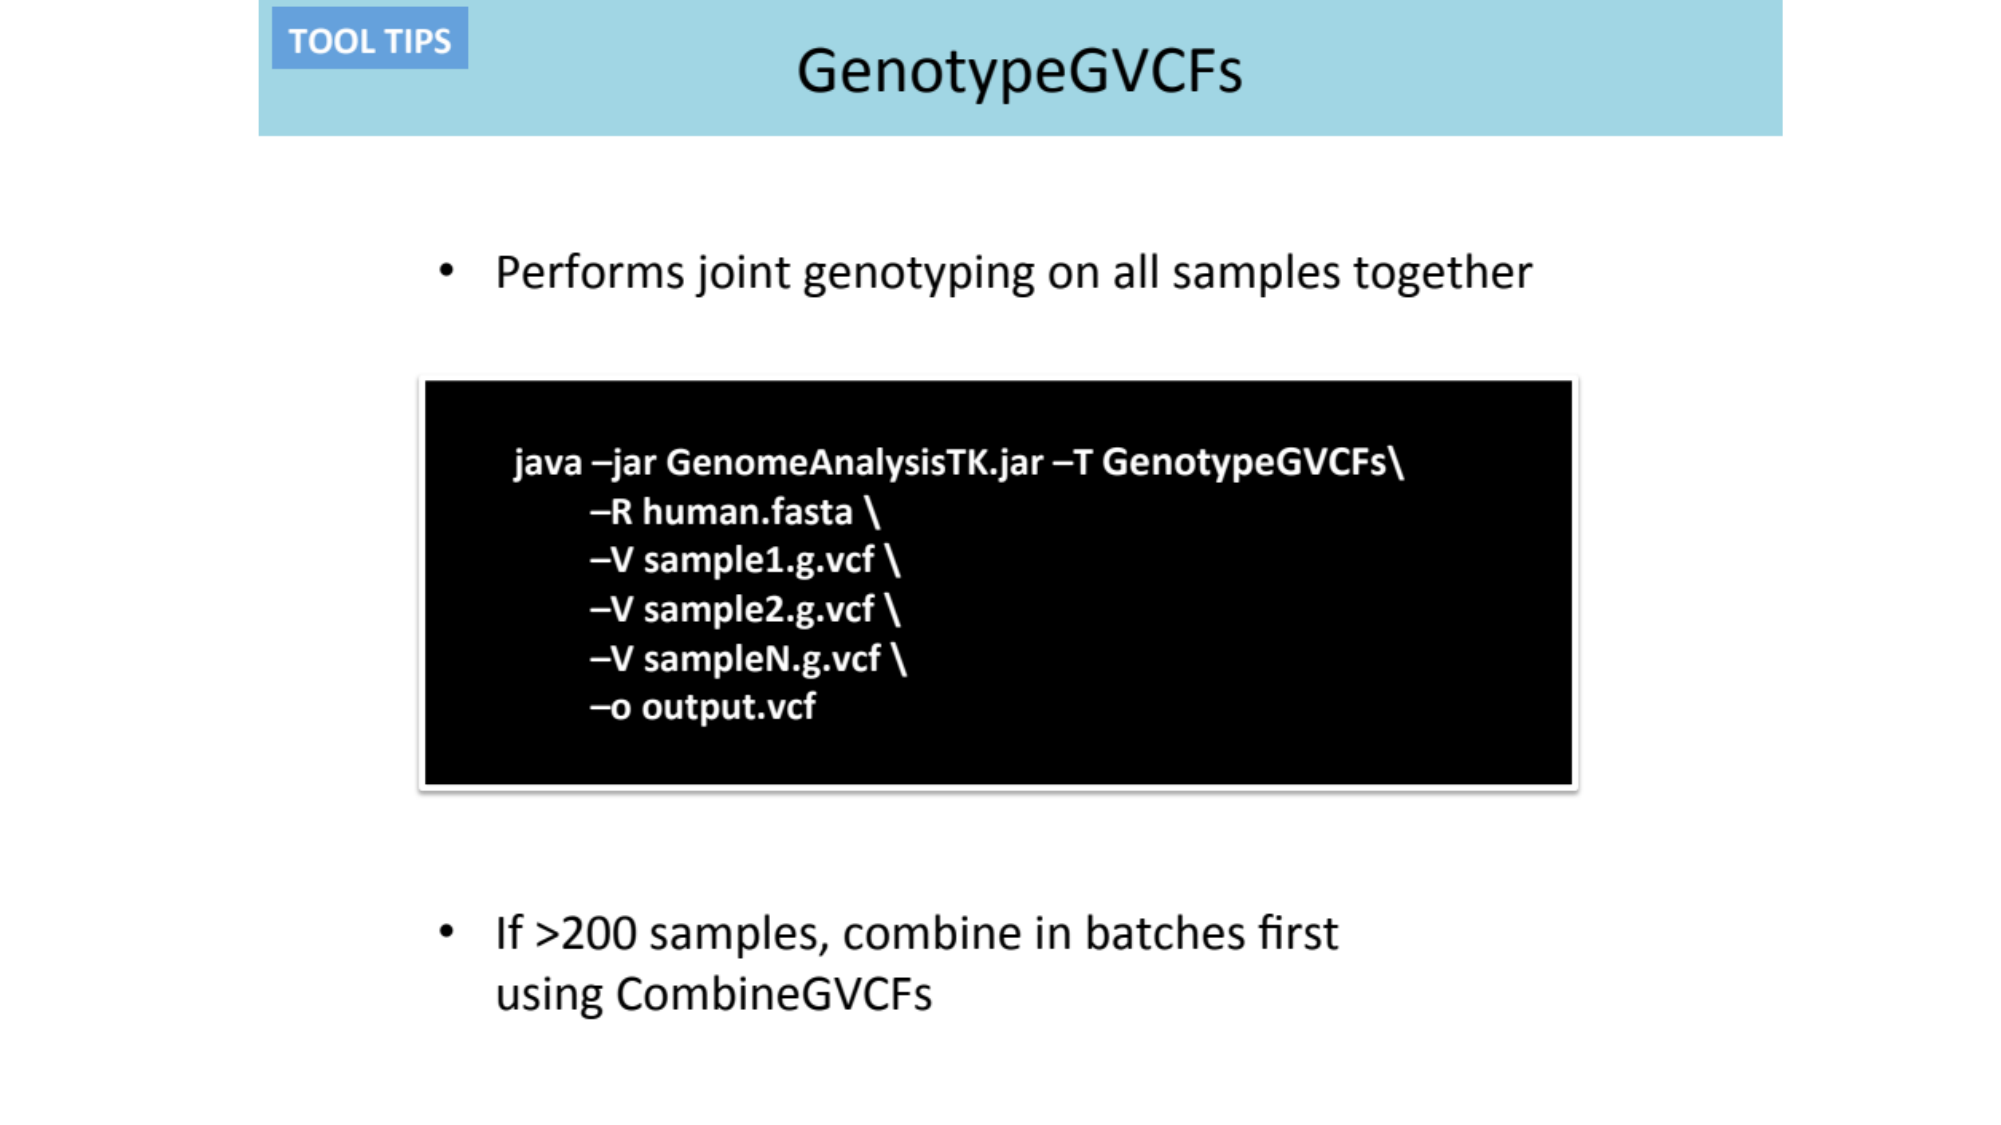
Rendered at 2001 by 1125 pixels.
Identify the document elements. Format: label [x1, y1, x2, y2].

picture [258, 0, 1783, 1125]
